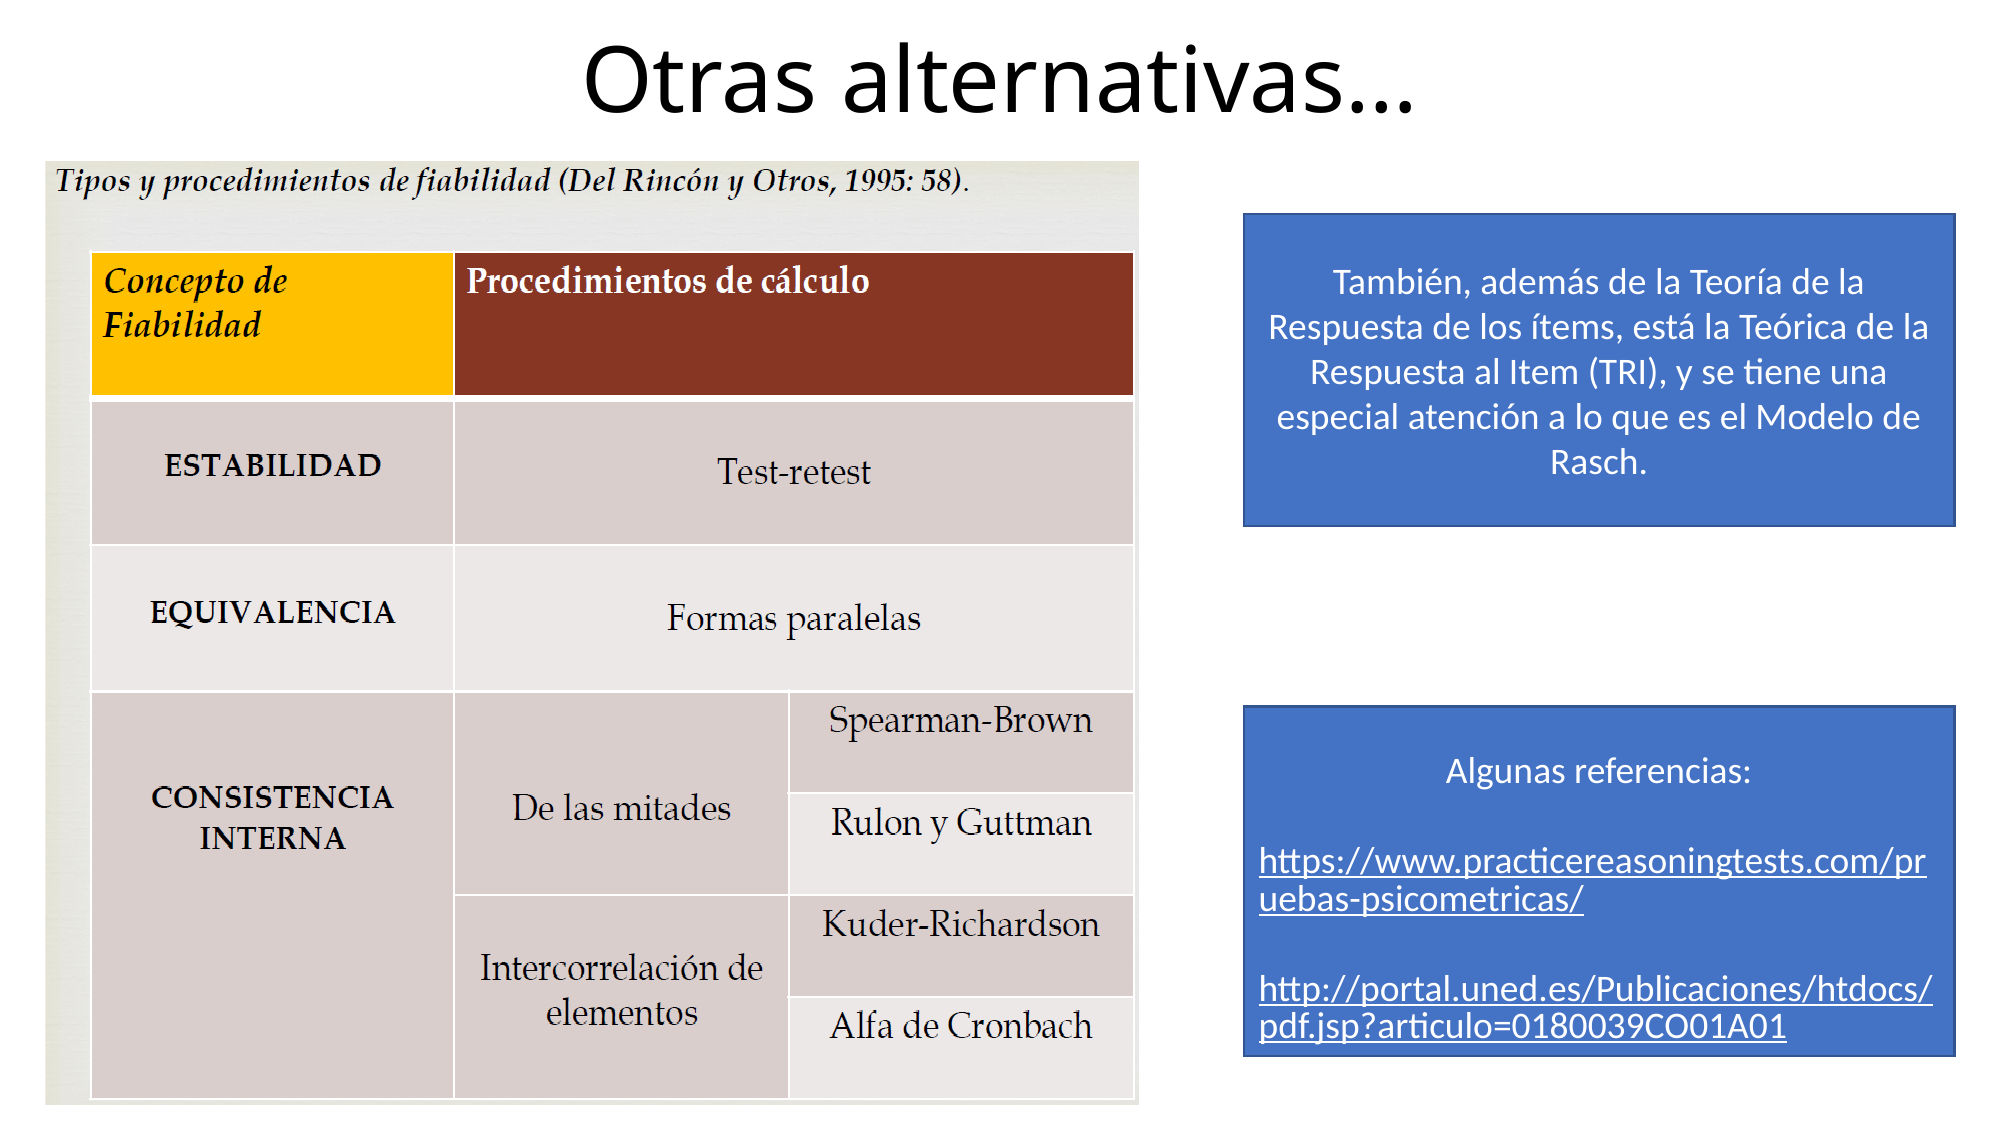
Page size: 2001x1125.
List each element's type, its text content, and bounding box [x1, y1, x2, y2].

text_box Algunas referencias: https://www.practicereasoningtests.com/pruebas-psicometricas/ http://portal.uned.es/Publicaciones/htdocs/pdf.jsp?articulo=0180039CO01A01 [1243, 705, 1956, 1057]
picture [45, 161, 1139, 1105]
title Otras alternativas… [137, 14, 1863, 150]
text_box También, además de la Teoría de la Respuesta de los ítems, está la Teórica de la Respuesta al Item (TRI), y se tiene una especial atención a lo que es el Modelo de Rasch. [1243, 213, 1956, 527]
